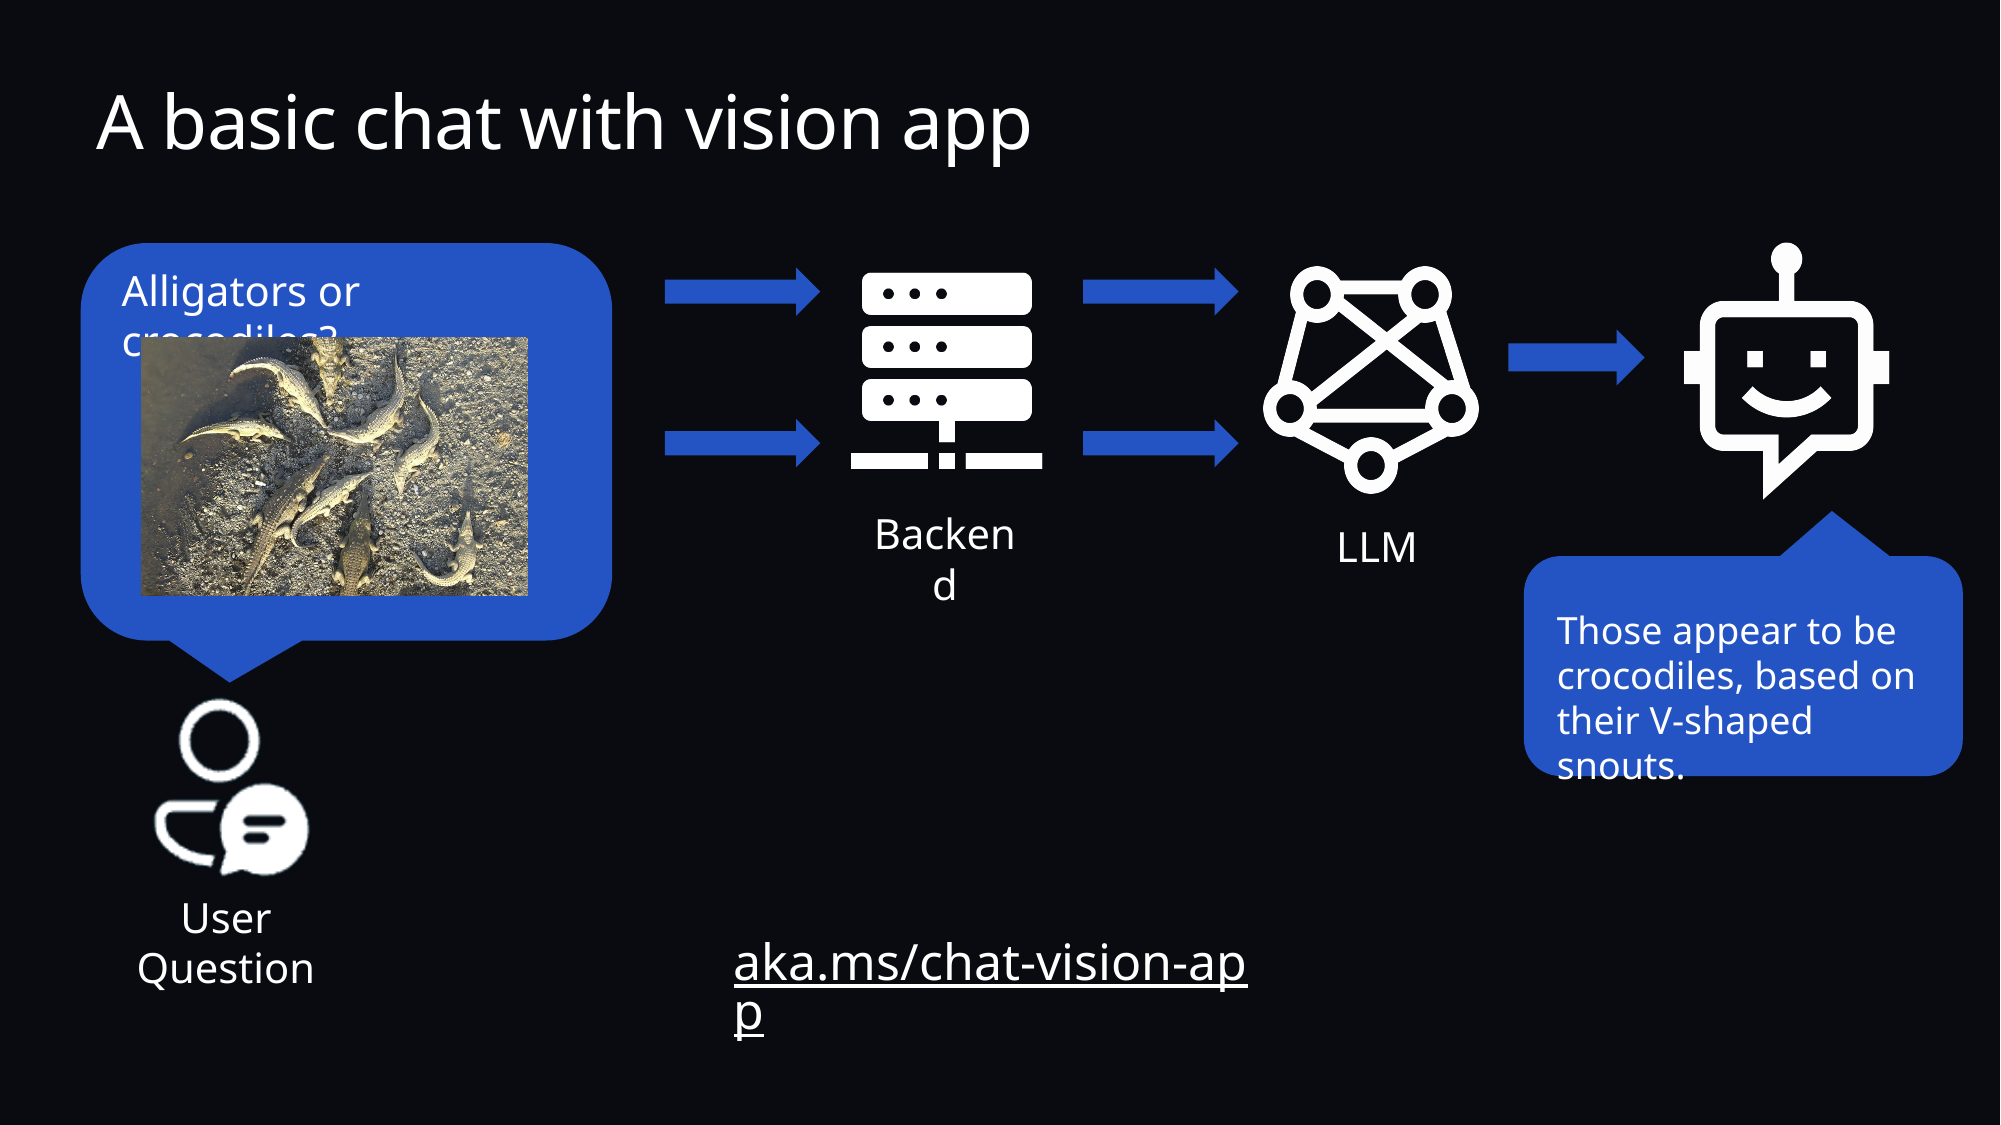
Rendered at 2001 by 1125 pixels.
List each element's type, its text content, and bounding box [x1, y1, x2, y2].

title A basic chat with vision app [96, 75, 1904, 166]
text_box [80, 242, 613, 1022]
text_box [664, 242, 1075, 577]
text_box aka.ms/chat-vision-app [718, 922, 1281, 1006]
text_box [1082, 266, 1525, 594]
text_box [1508, 234, 1963, 777]
